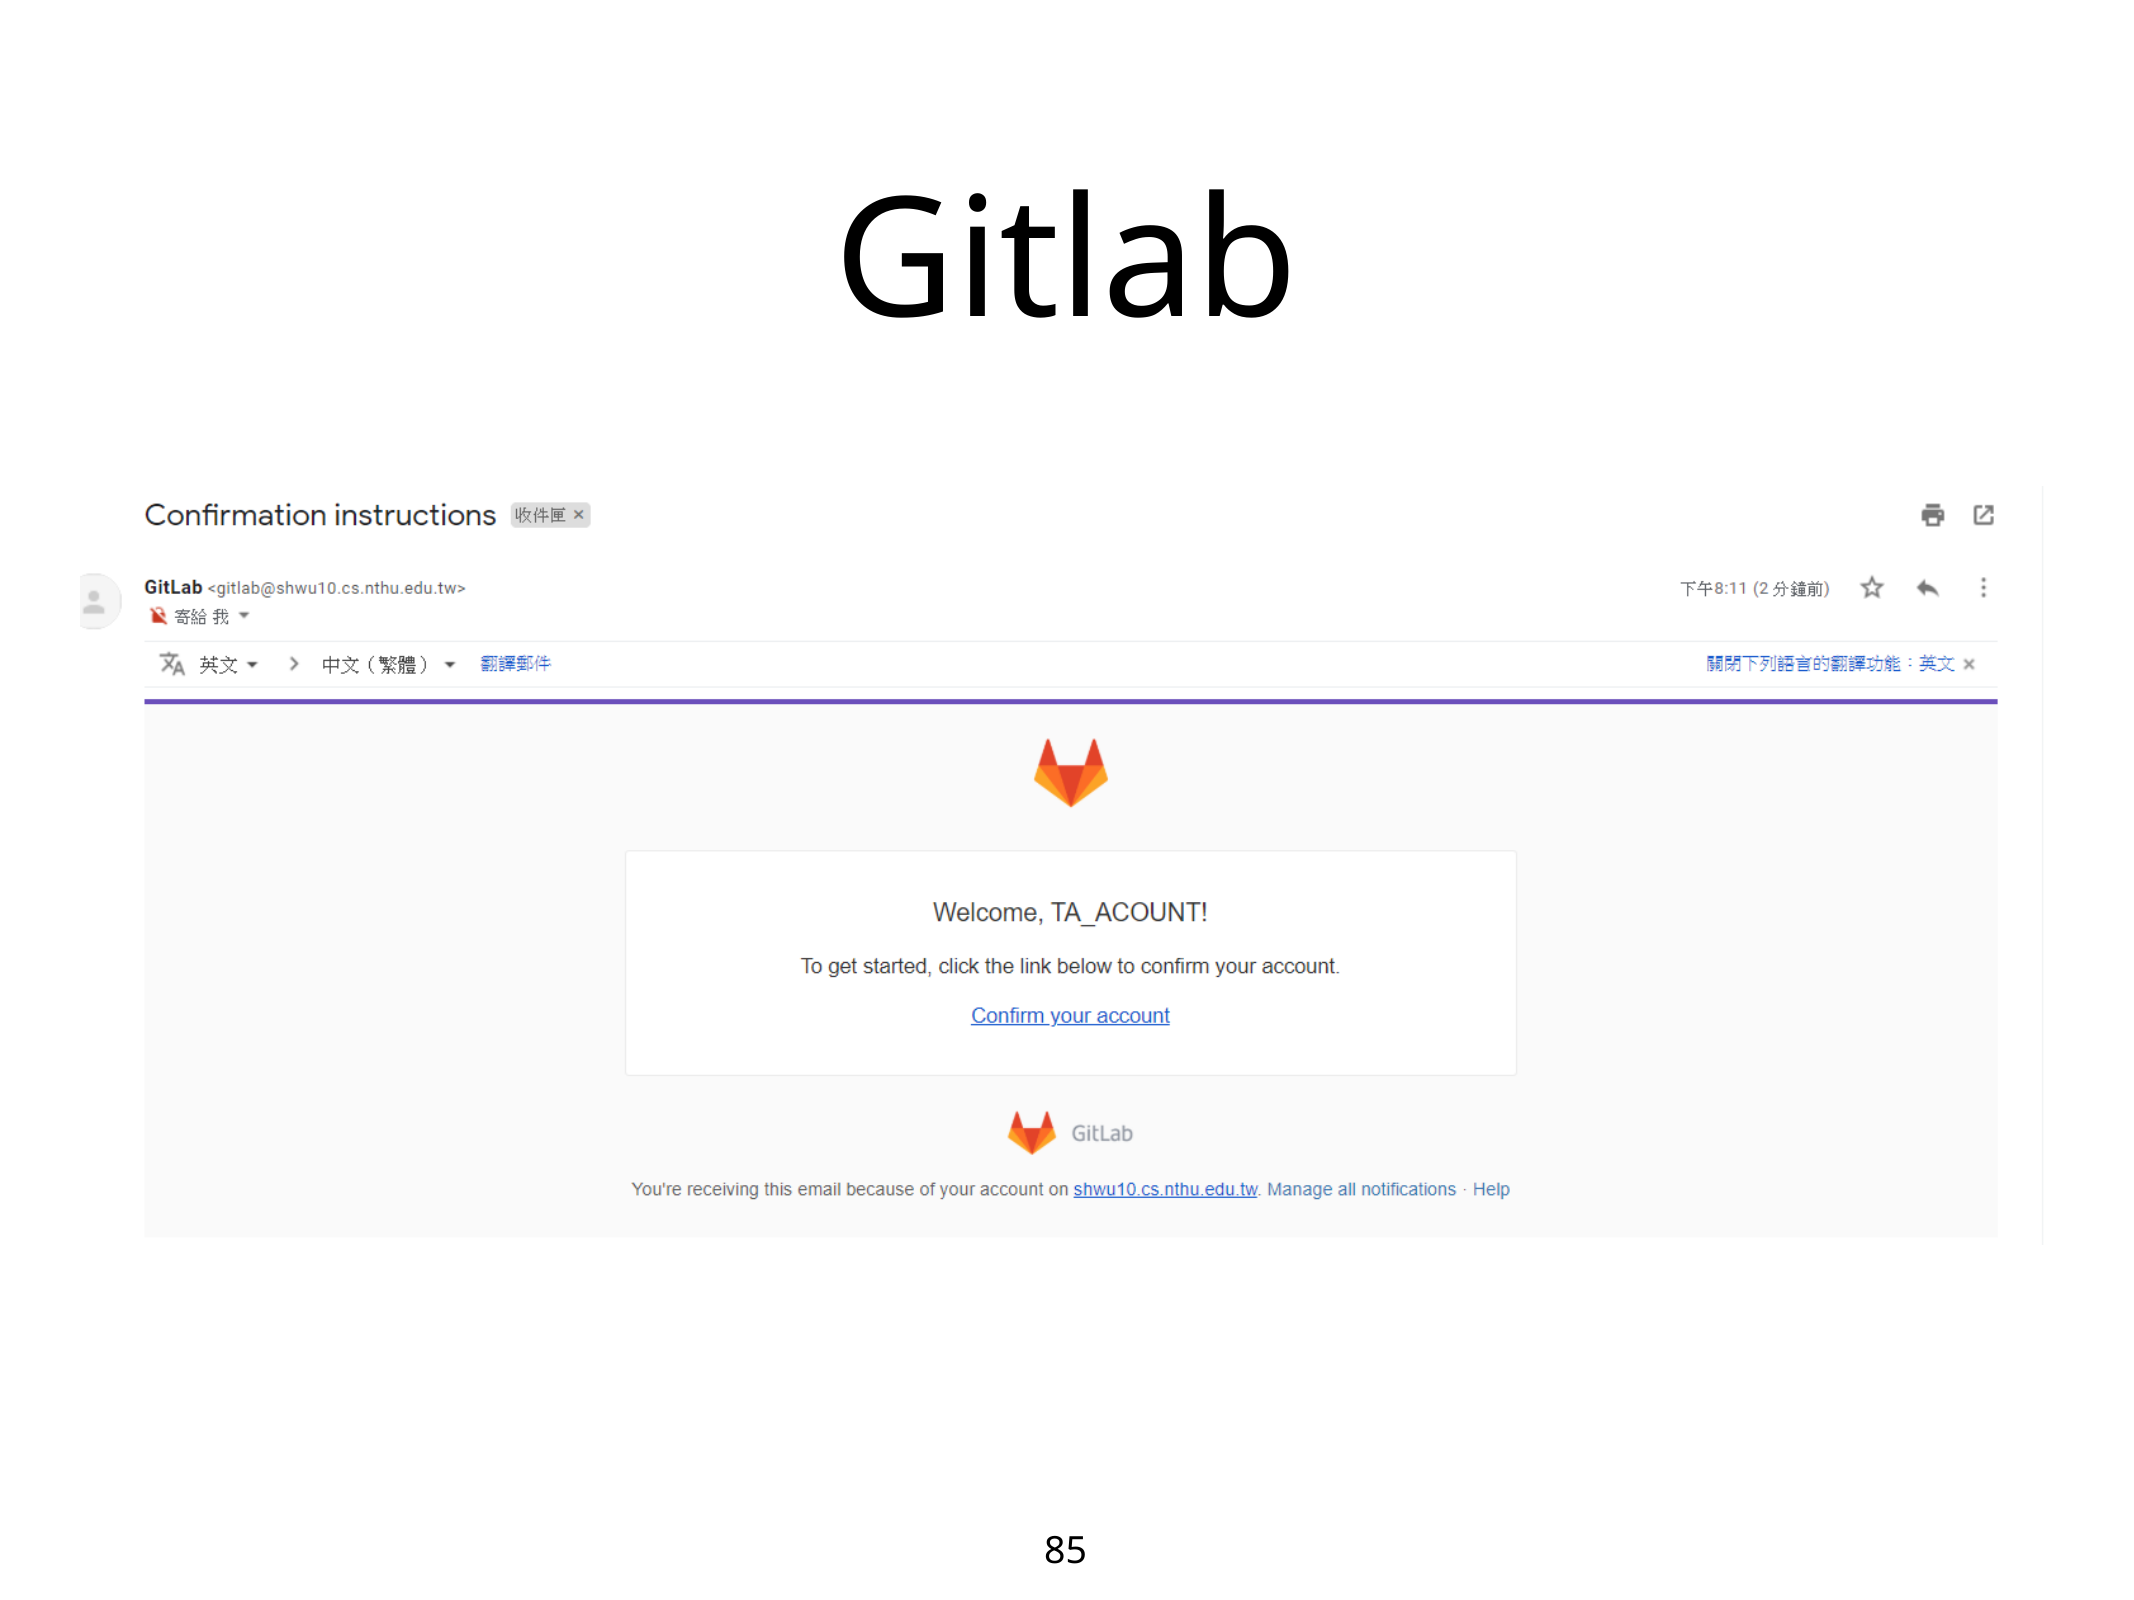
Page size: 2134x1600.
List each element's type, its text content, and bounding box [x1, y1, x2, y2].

title Gitlab [156, 72, 1978, 428]
slide_number 85 [1035, 1517, 1096, 1600]
picture [80, 486, 2051, 1245]
